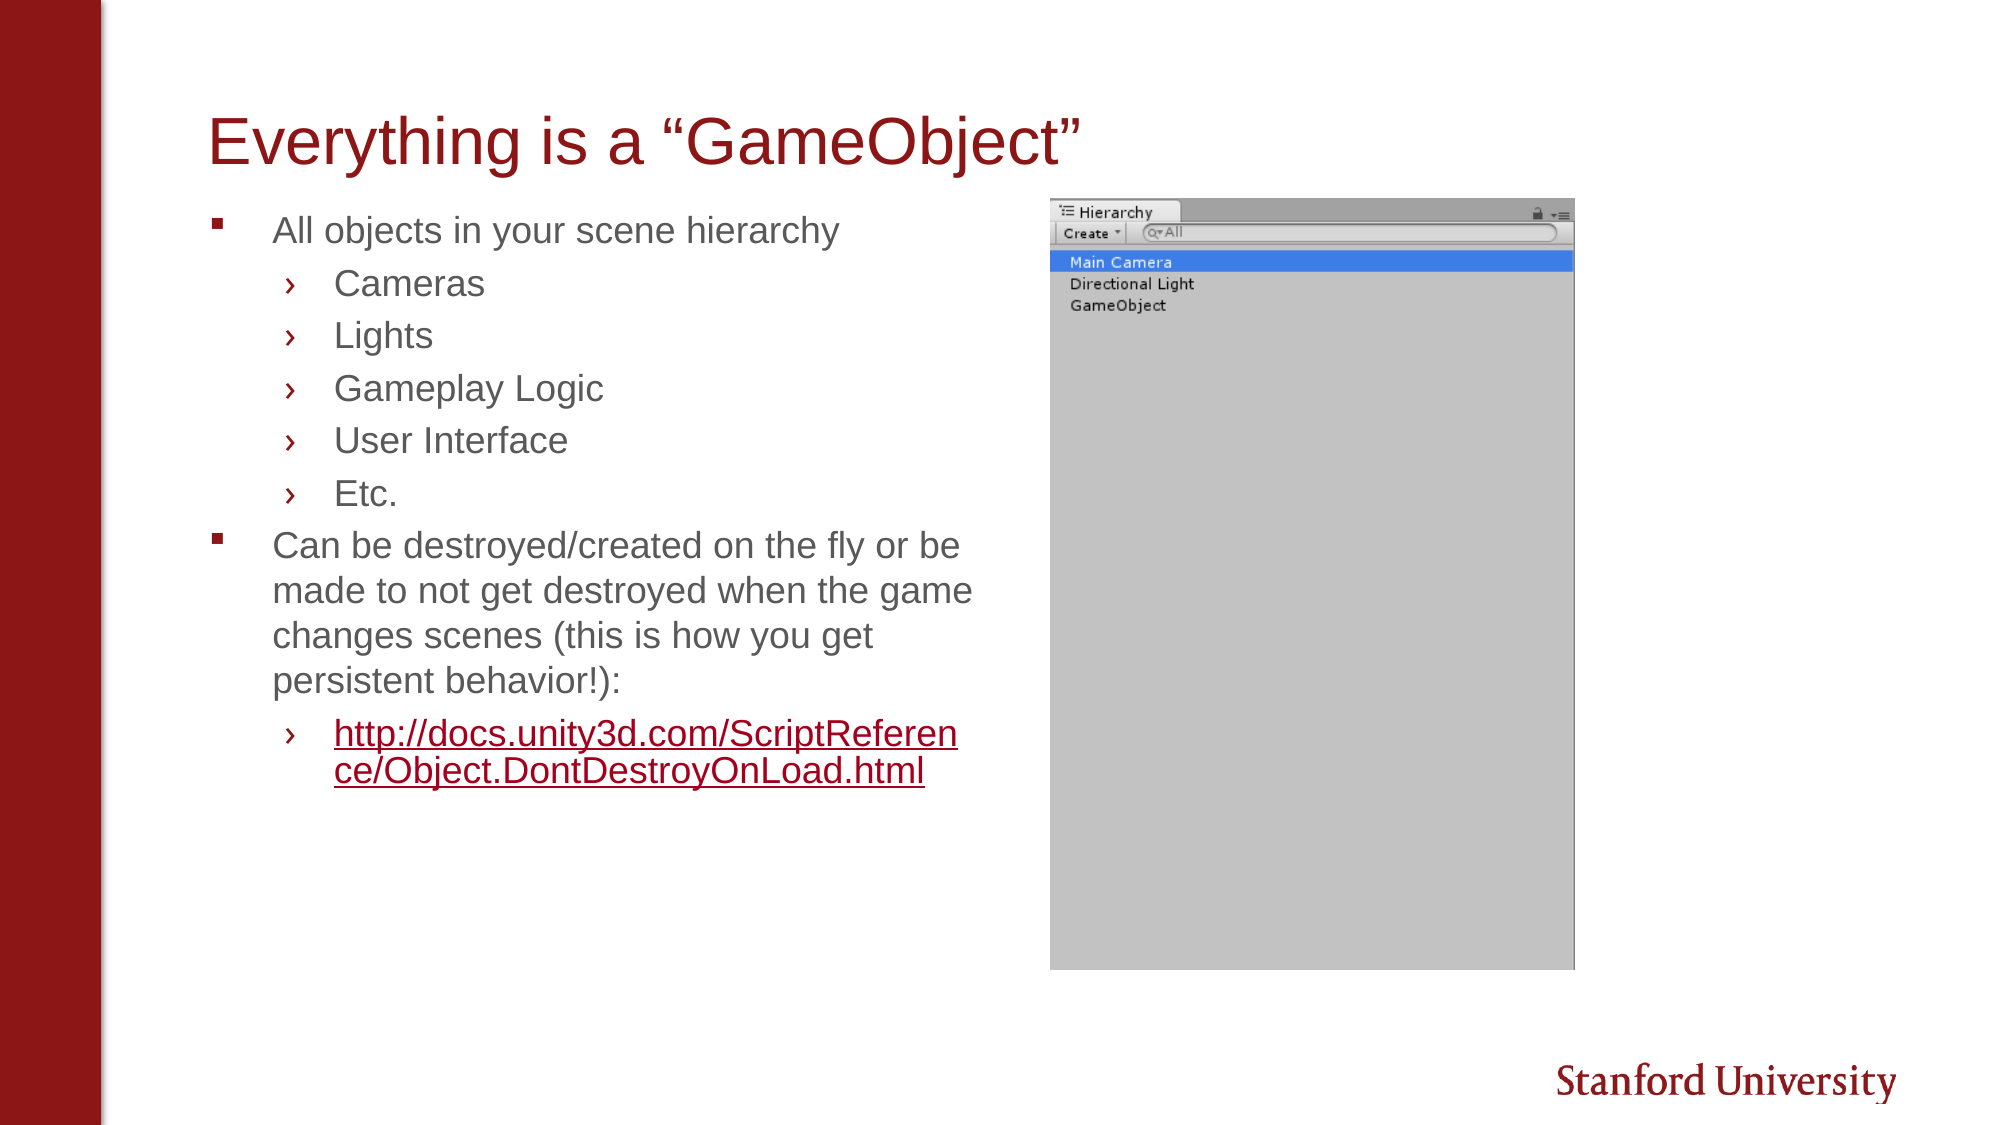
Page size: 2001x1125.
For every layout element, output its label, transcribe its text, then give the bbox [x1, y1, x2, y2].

picture [1050, 198, 1575, 971]
title Everything is a “GameObject” [207, 78, 1894, 186]
list All objects in your scene hierarchy Cameras Lights Gameplay Logic User Interface Etc. Can be destroyed/created on the fly or be made to not get destroyed when the game changes scenes (this is how you get persistent behavior!): http://docs.unity3d.com/ScriptReference/Object.DontDestroyOnLoad.html [209, 198, 977, 1021]
